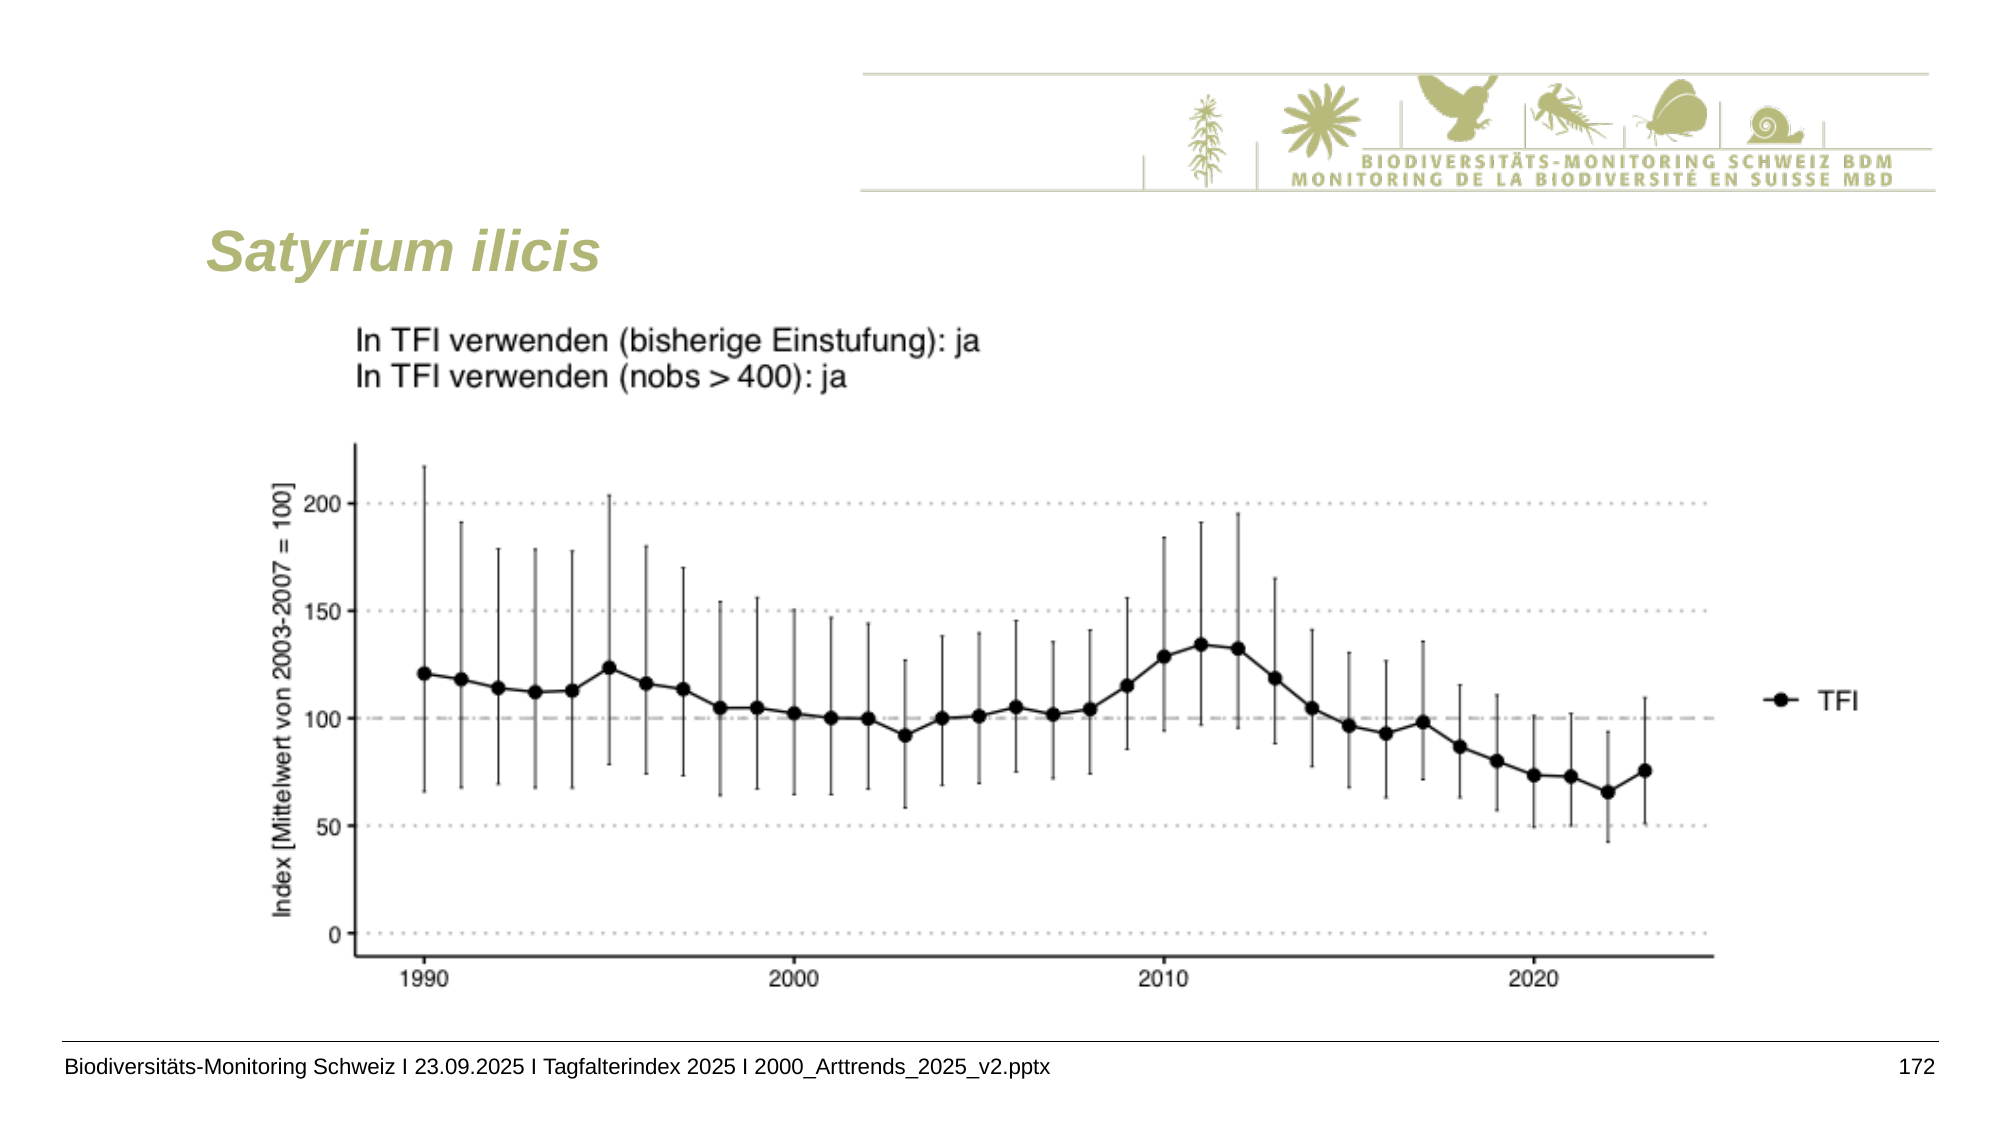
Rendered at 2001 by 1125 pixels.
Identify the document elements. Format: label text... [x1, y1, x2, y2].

footer Biodiversitäts-Monitoring Schweiz I 23.09.2025 I Tagfalterindex 2025 I 2000_Arttrends_2025_v2.pptx [64, 1052, 1287, 1080]
picture [258, 312, 1890, 1038]
title Satyrium ilicis [206, 213, 1941, 301]
